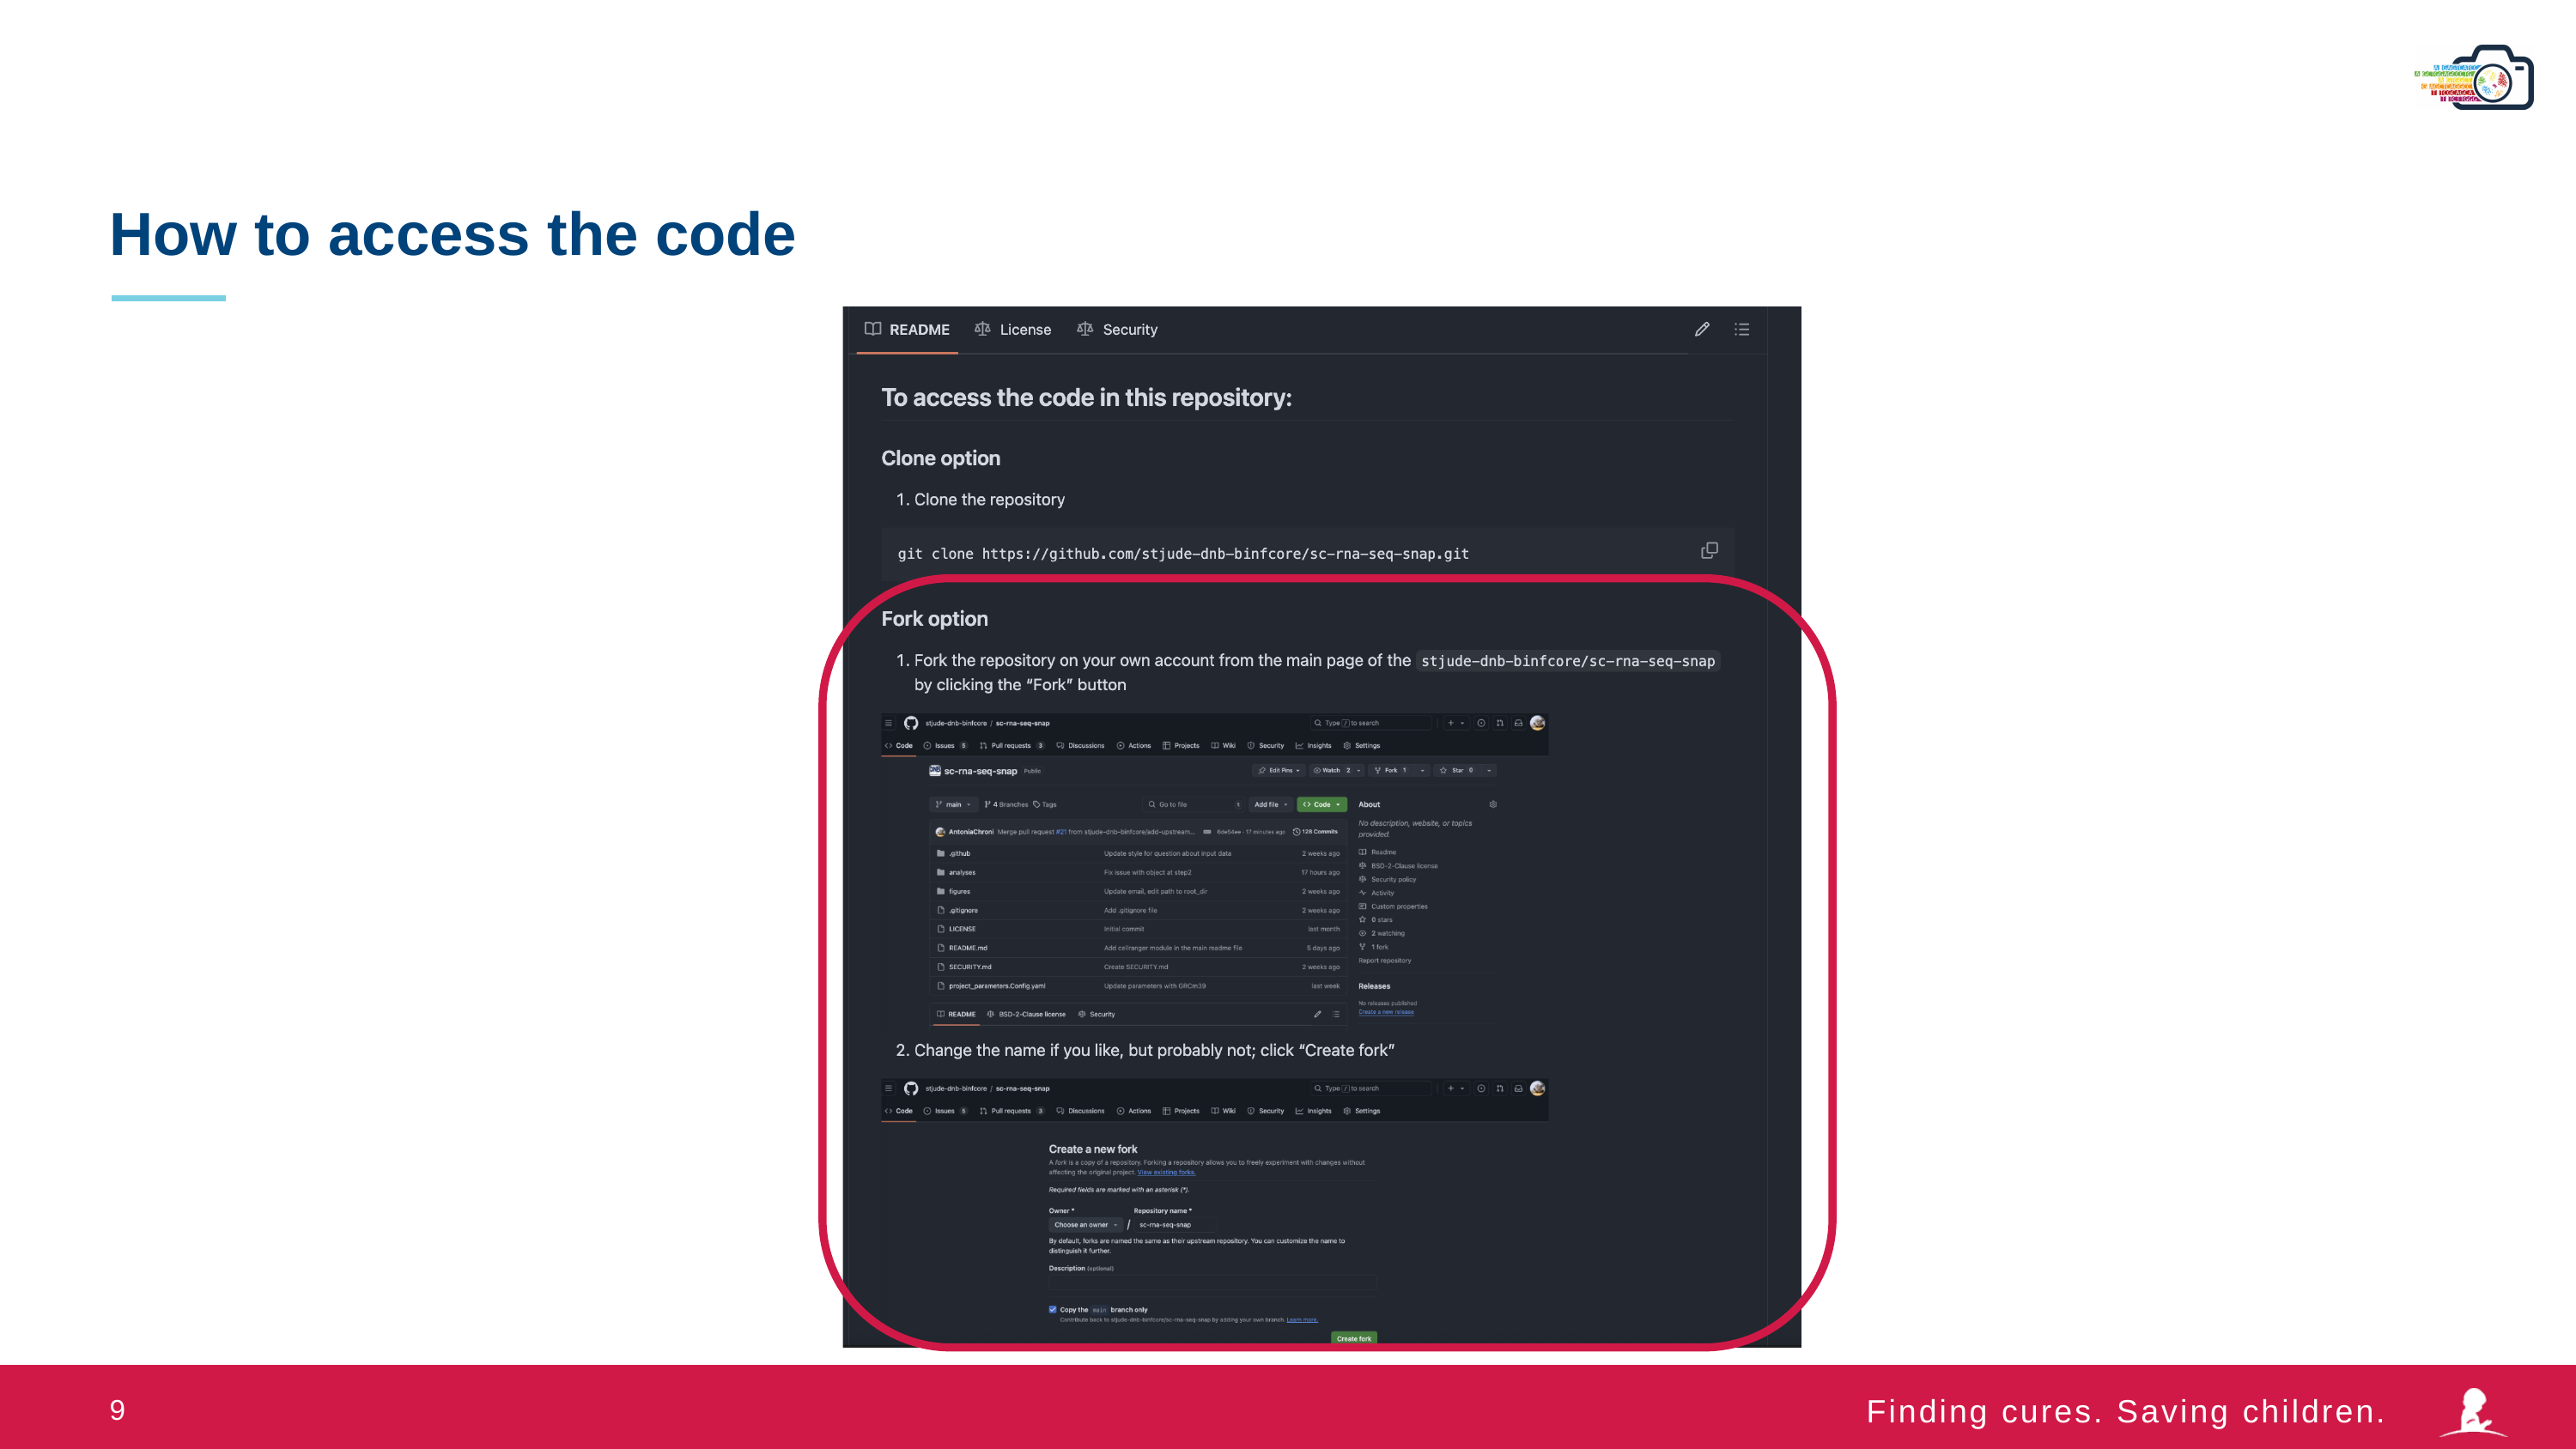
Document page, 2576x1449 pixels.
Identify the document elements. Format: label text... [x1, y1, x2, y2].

text_box [821, 636, 842, 1290]
text_box [1801, 621, 1834, 1305]
slide_number 9 [96, 1375, 228, 1442]
picture [2415, 45, 2534, 110]
title How to access the code [96, 77, 2475, 276]
picture [842, 306, 1801, 1348]
